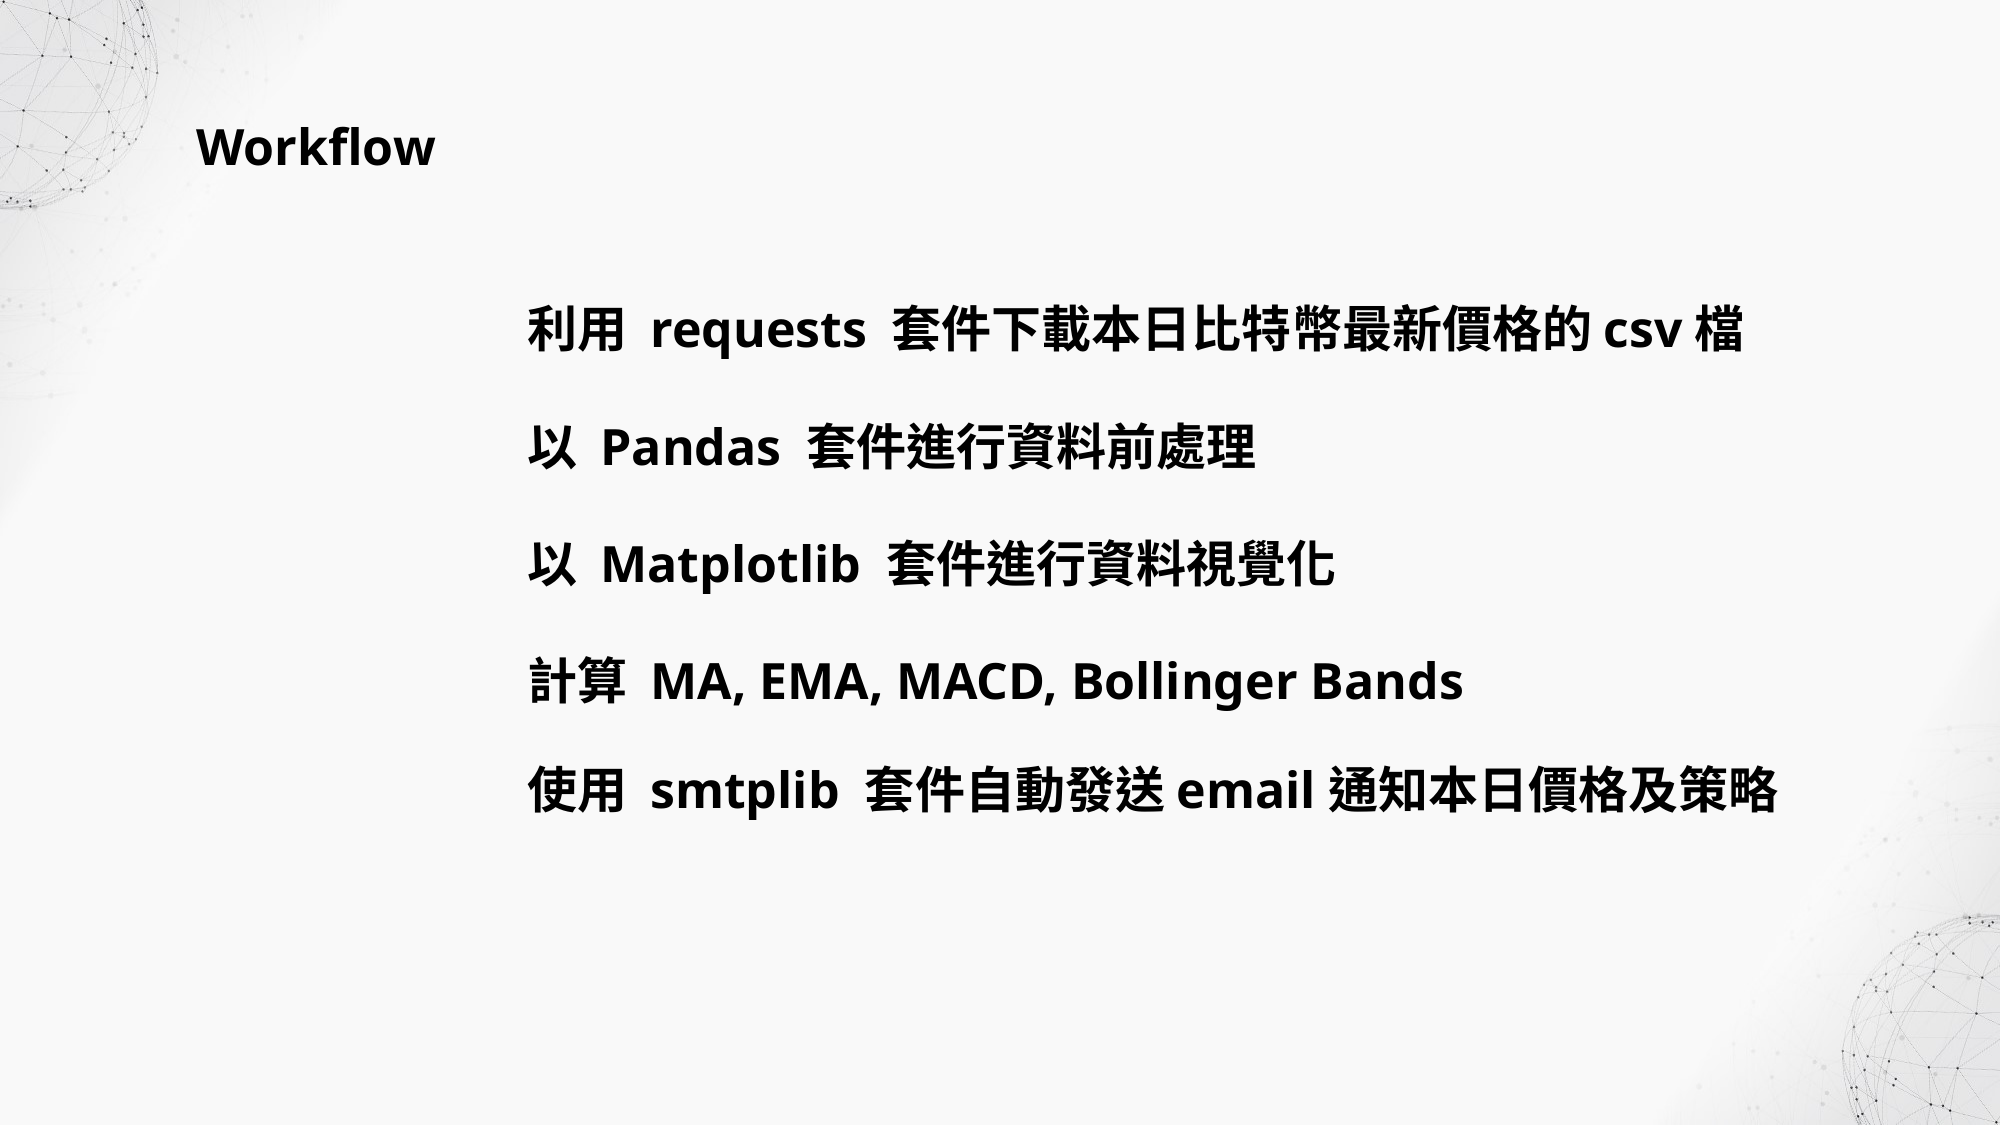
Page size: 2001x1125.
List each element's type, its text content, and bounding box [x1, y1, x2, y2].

text_box 使用 smtplib 套件自動發送email通知本日價格及策略 [512, 750, 1860, 826]
text_box 以 Pandas 套件進行資料前處理 [512, 407, 1622, 483]
text_box 以 Matplotlib 套件進行資料視覺化 [512, 525, 1622, 600]
text_box 利用 requests 套件下載本日比特幣最新價格的csv檔 [512, 290, 1860, 366]
text_box Workflow [185, 110, 875, 182]
picture [0, 0, 2000, 1125]
text_box 計算 MA, EMA, MACD, Bollinger Bands [512, 642, 1622, 718]
